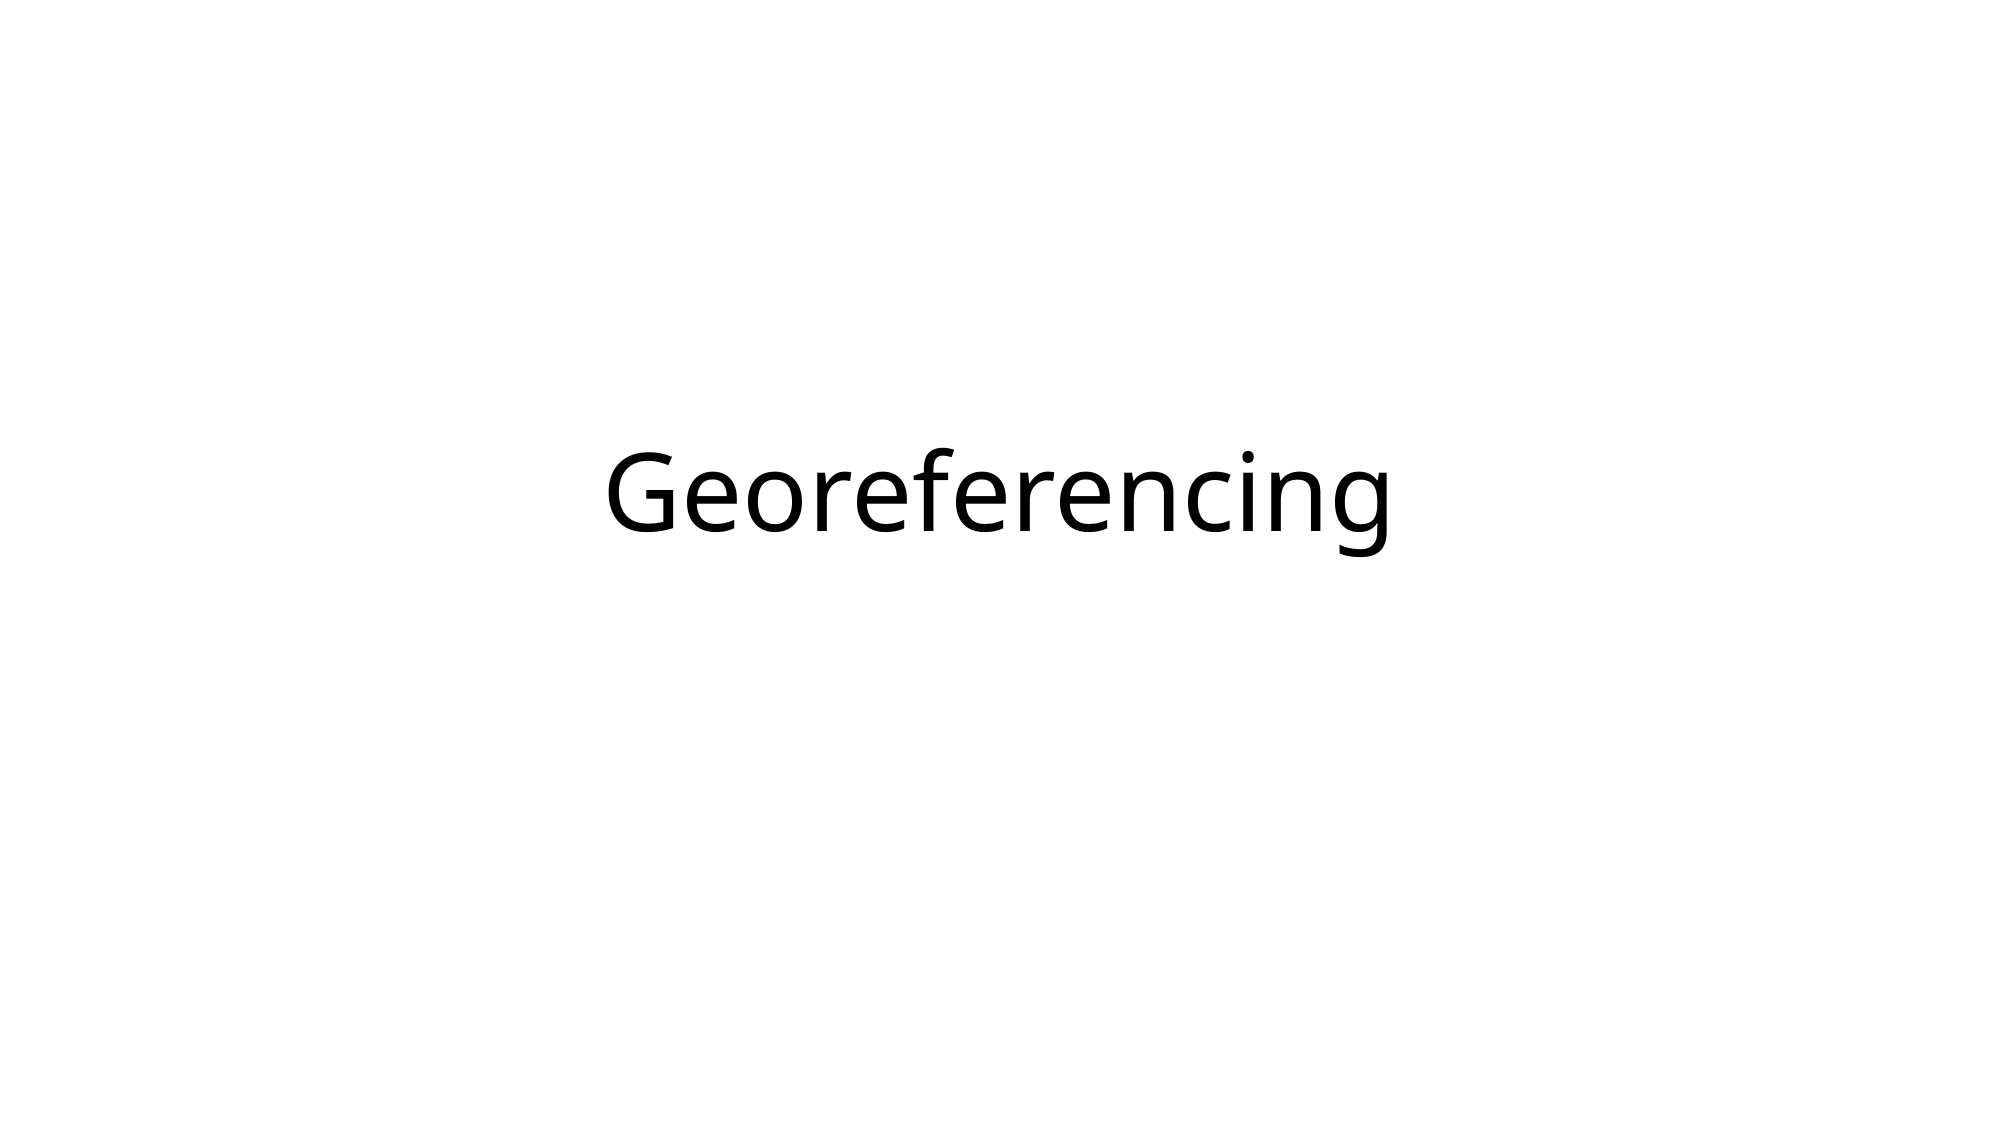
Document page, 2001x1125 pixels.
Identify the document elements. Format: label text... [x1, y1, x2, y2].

title Georeferencing [249, 429, 1750, 563]
